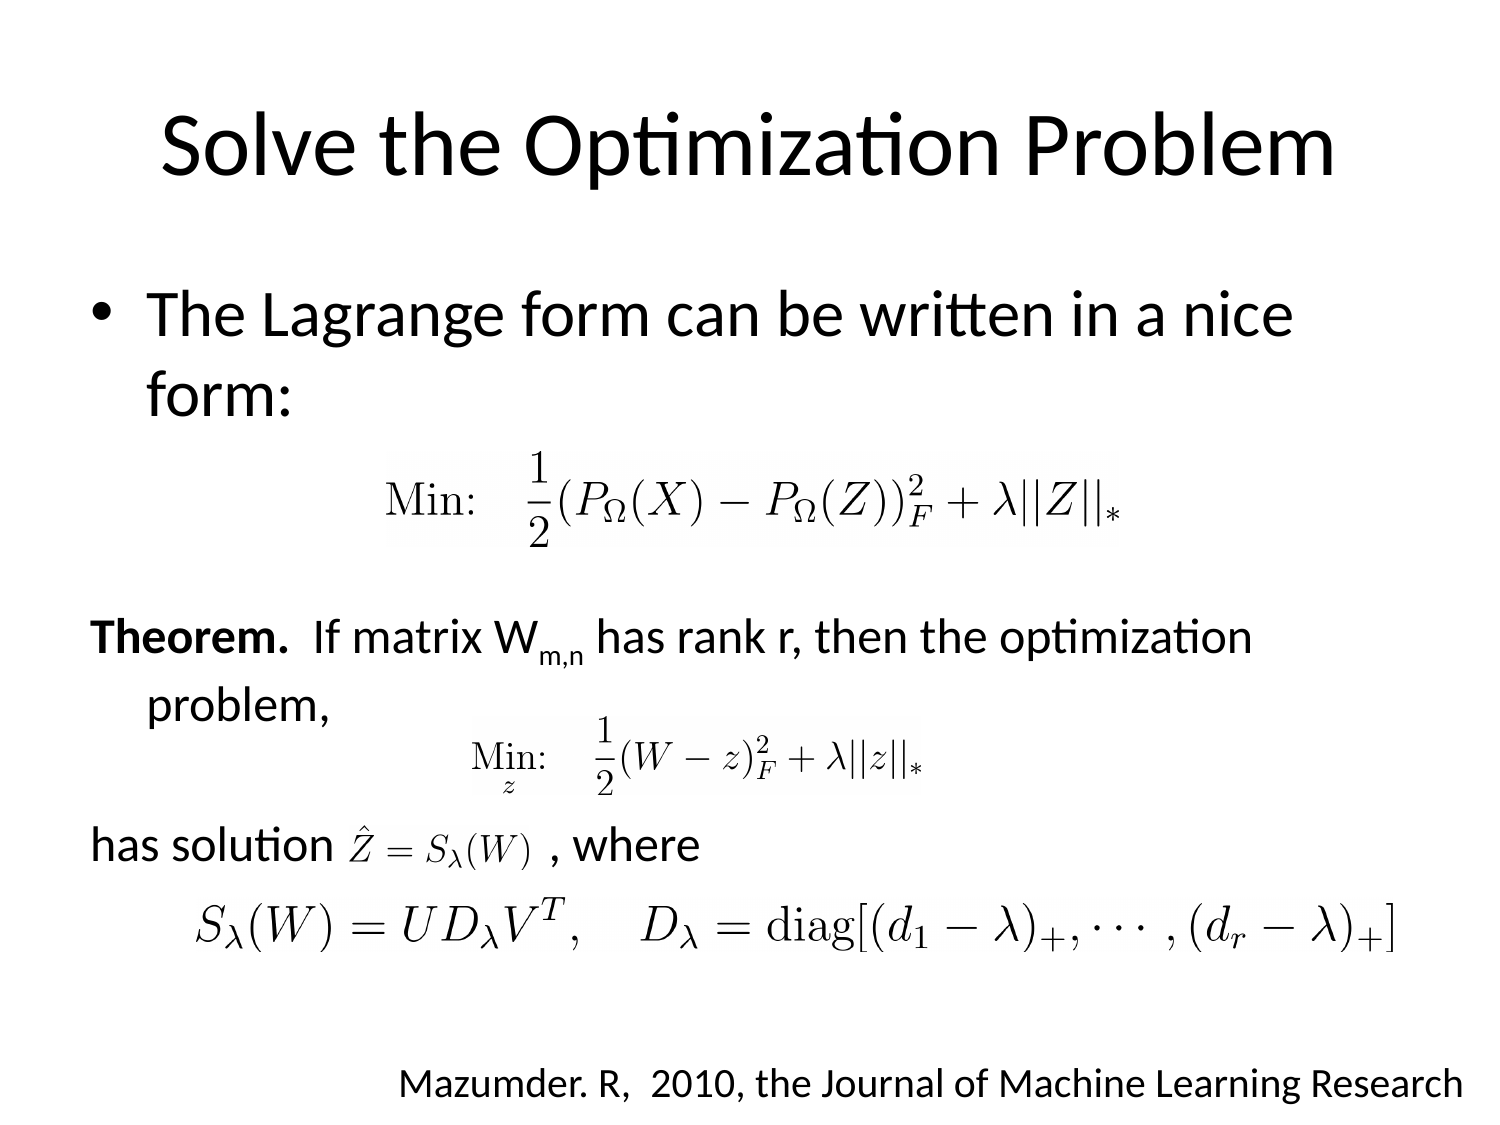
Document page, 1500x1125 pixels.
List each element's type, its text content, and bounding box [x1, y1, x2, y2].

title Solve the Optimization Problem [75, 45, 1425, 233]
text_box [348, 822, 531, 874]
list The Lagrange form can be written in a nice form: Theorem. If matrix Wm,n has rank r, then the optimization problem, has solution , where [75, 262, 1425, 1005]
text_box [383, 447, 1121, 550]
text_box Mazumder. R, 2010, the Journal of Machine Learning Research [383, 1048, 1500, 1114]
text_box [471, 713, 923, 799]
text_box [194, 893, 1395, 957]
